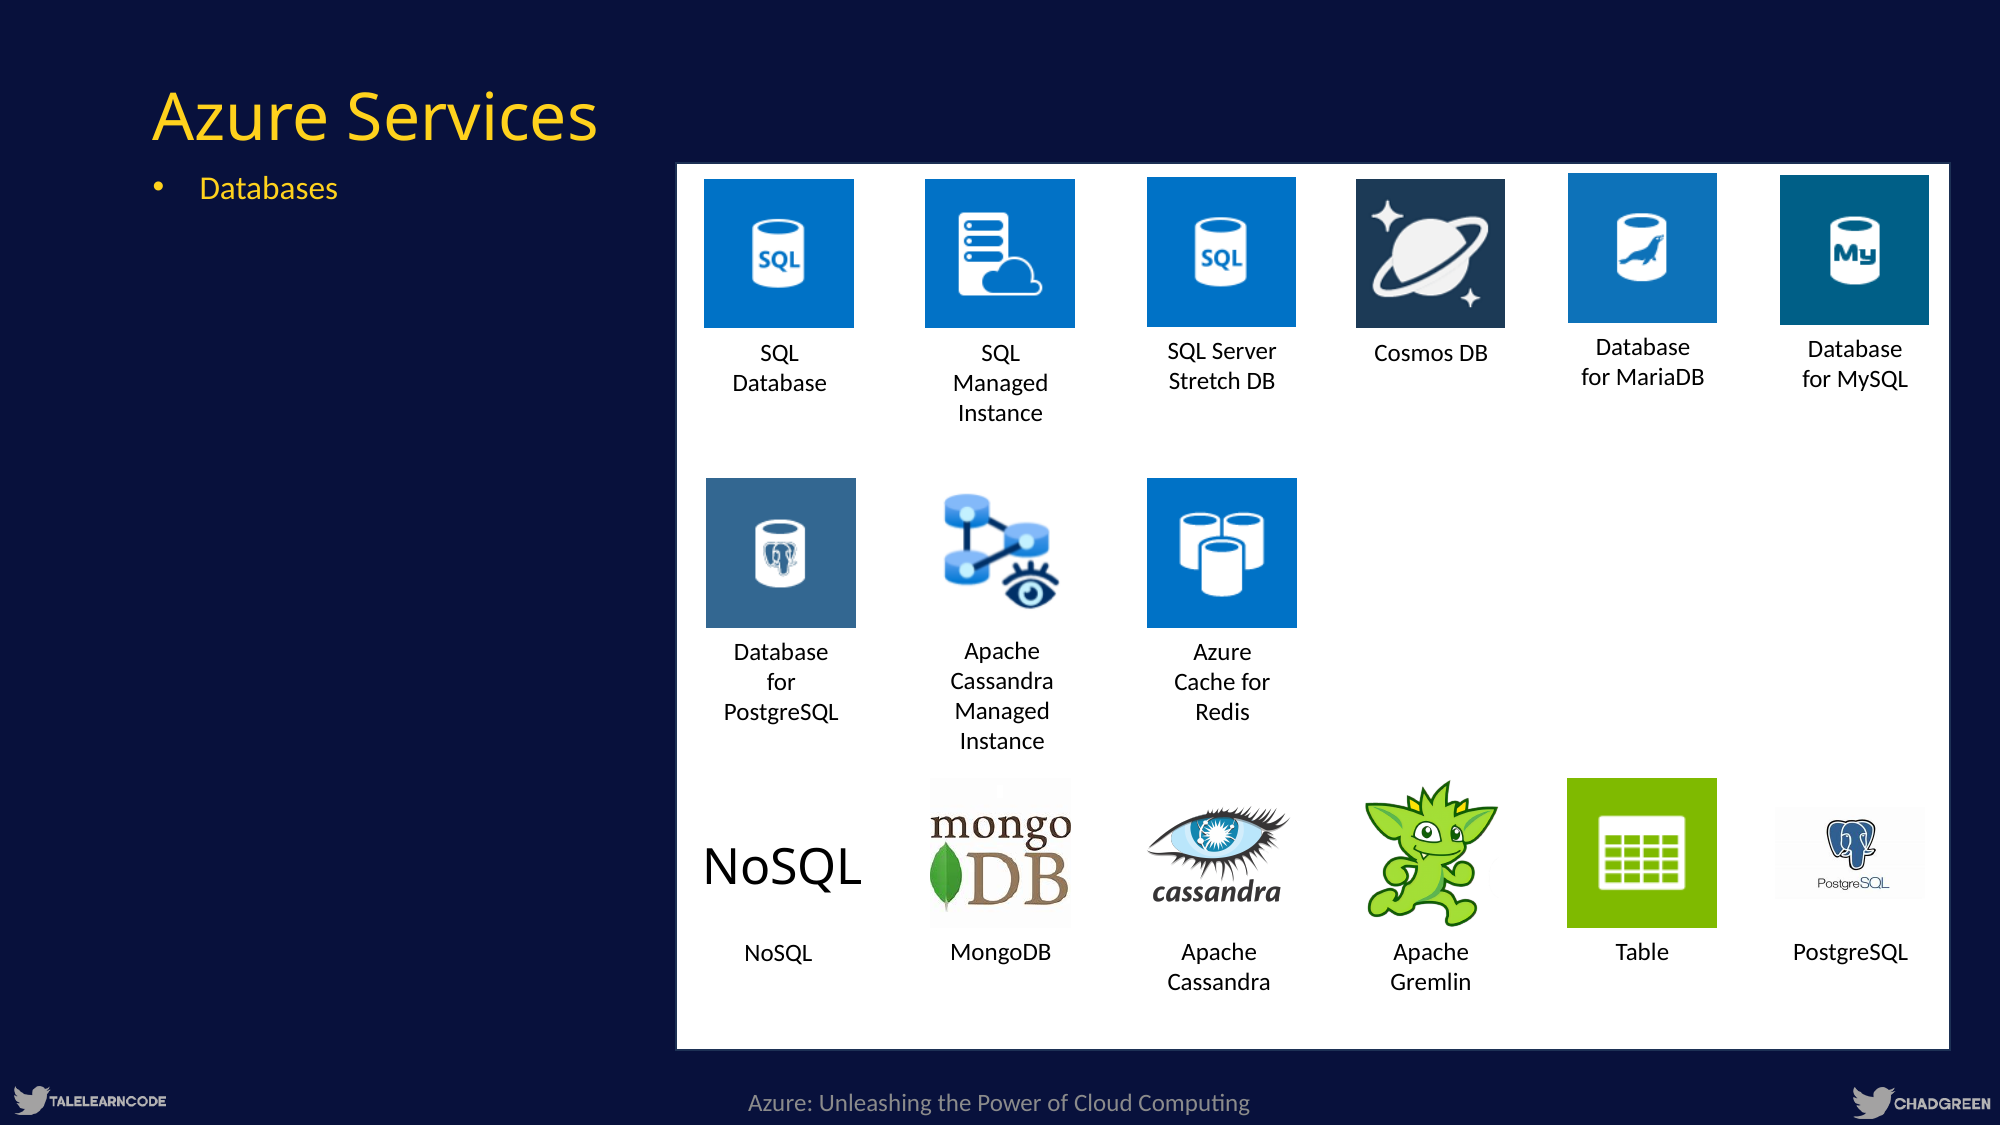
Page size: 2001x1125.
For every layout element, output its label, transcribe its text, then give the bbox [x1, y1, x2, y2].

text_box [704, 478, 859, 735]
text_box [1778, 176, 1932, 402]
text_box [1354, 179, 1508, 375]
text_box Databases [137, 163, 618, 1070]
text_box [703, 179, 857, 405]
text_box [1145, 478, 1300, 735]
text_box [925, 477, 1080, 764]
title Azure Services [137, 75, 783, 162]
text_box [1566, 173, 1720, 400]
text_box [924, 179, 1078, 435]
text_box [1145, 178, 1300, 404]
text_box [675, 162, 1951, 1051]
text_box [678, 778, 1928, 1005]
